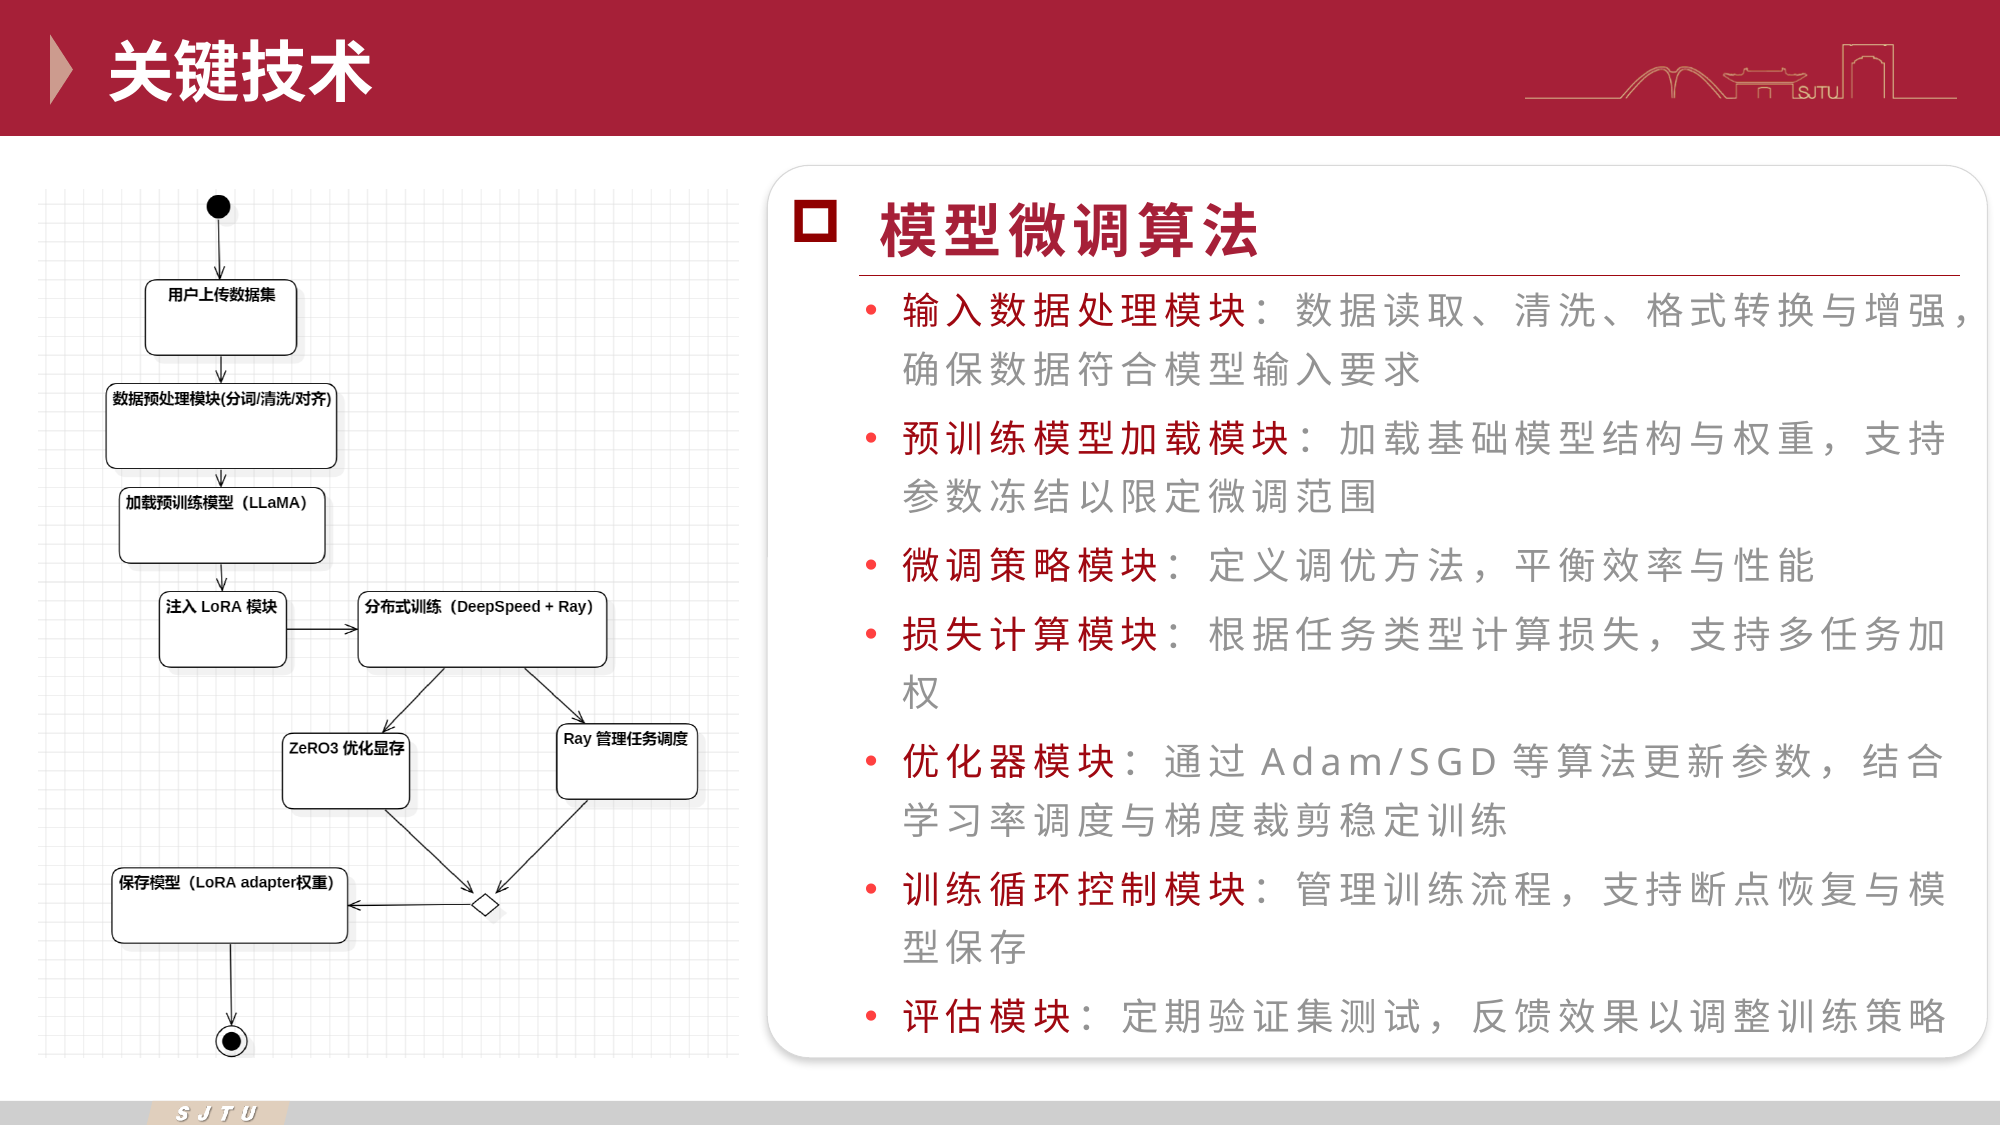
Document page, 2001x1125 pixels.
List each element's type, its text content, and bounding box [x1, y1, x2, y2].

picture [163, 1102, 275, 1124]
picture [38, 189, 739, 1058]
slide_number [1817, 1053, 1988, 1110]
text_box [767, 184, 774, 1039]
list 关键技术 [92, 20, 1696, 119]
list 模型微调算法 输入数据处理模块：数据读取、清洗、格式转换与增强，确保数据符合模型输入要求 预训练模型加载模块：加载基础模型结构与权重，支持参数冻结以限定微调范围 微调策略模块：定义调优方法，平衡效率与性能 损失计算模块：根据任务类型计算损失，支持多任务加权 优化器模块：通过Adam/SGD等算法更新参数，结合学习率调度与梯度裁剪稳定训练 训练循环控制模块：管理训练流程，支持断点恢复与模型保存 评估模块：定期验证集测试，反馈效果以调整训练策略 [774, 165, 1988, 1047]
text_box [781, 1047, 1974, 1058]
